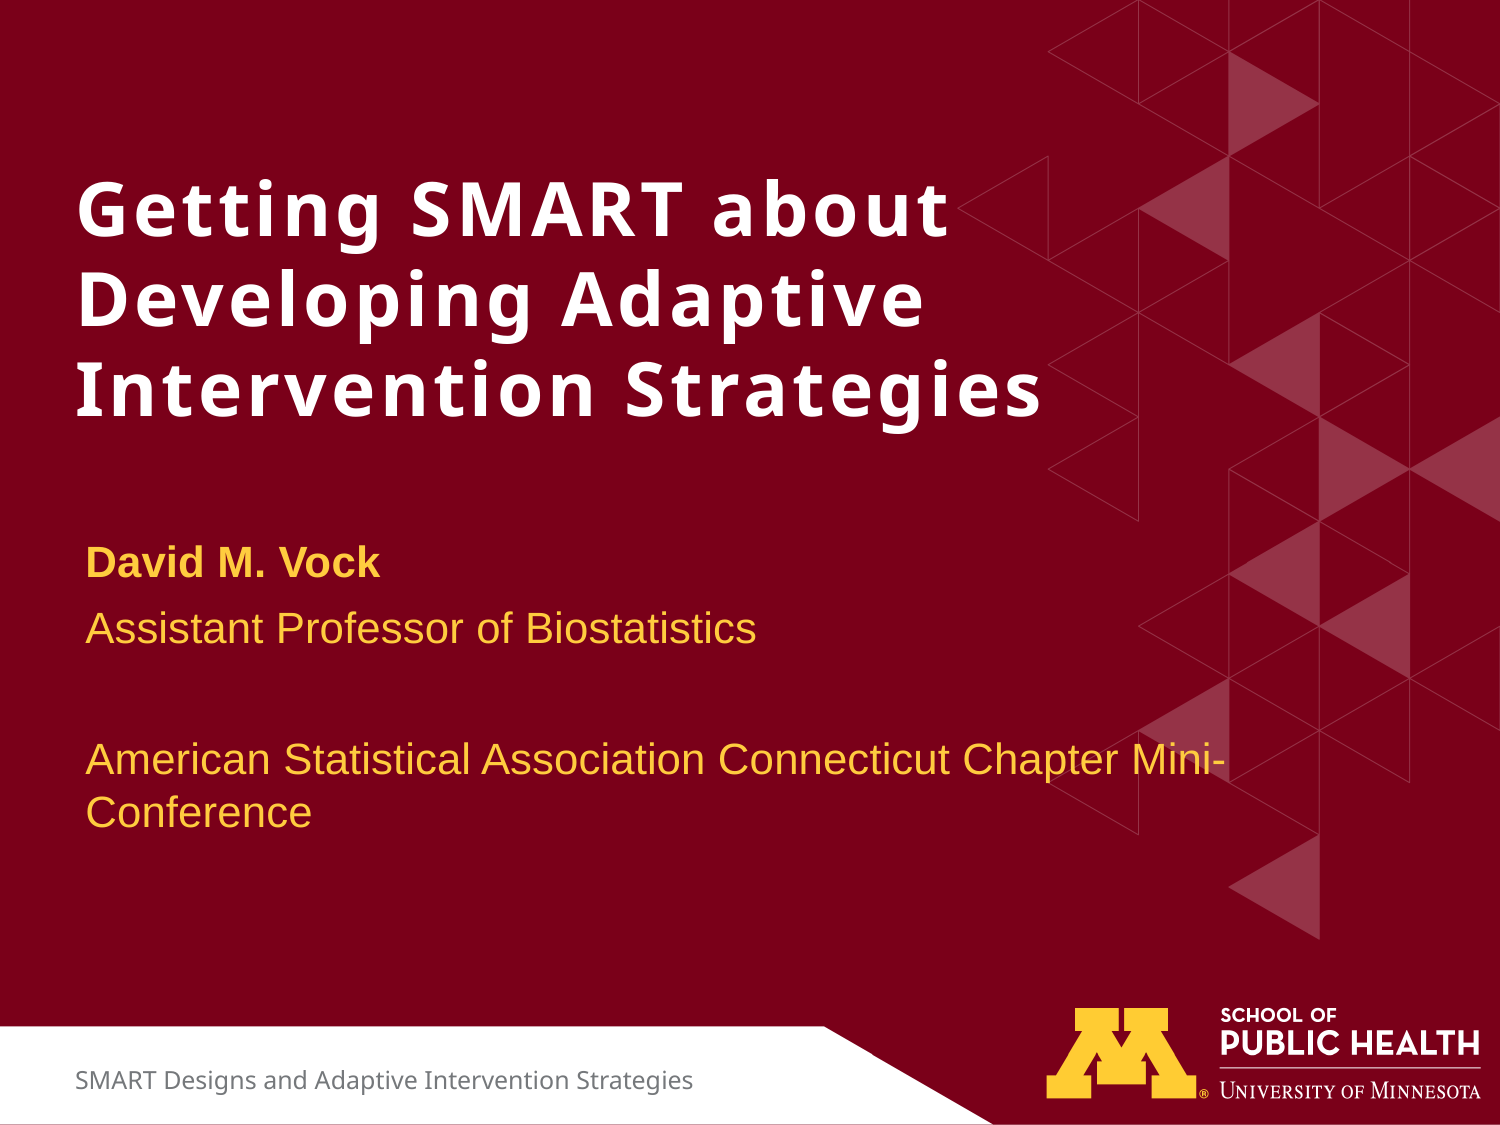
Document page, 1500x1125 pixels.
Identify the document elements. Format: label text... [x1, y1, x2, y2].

picture [0, 0, 1500, 1125]
list David M. Vock Assistant Professor of Biostatistics American Statistical Association Connecticut Chapter Mini-Conference [70, 526, 1421, 847]
title Getting SMART about Developing Adaptive Intervention Strategies [75, 161, 1425, 621]
slide_number SMART Designs and Adaptive Intervention Strategies [75, 1064, 824, 1111]
